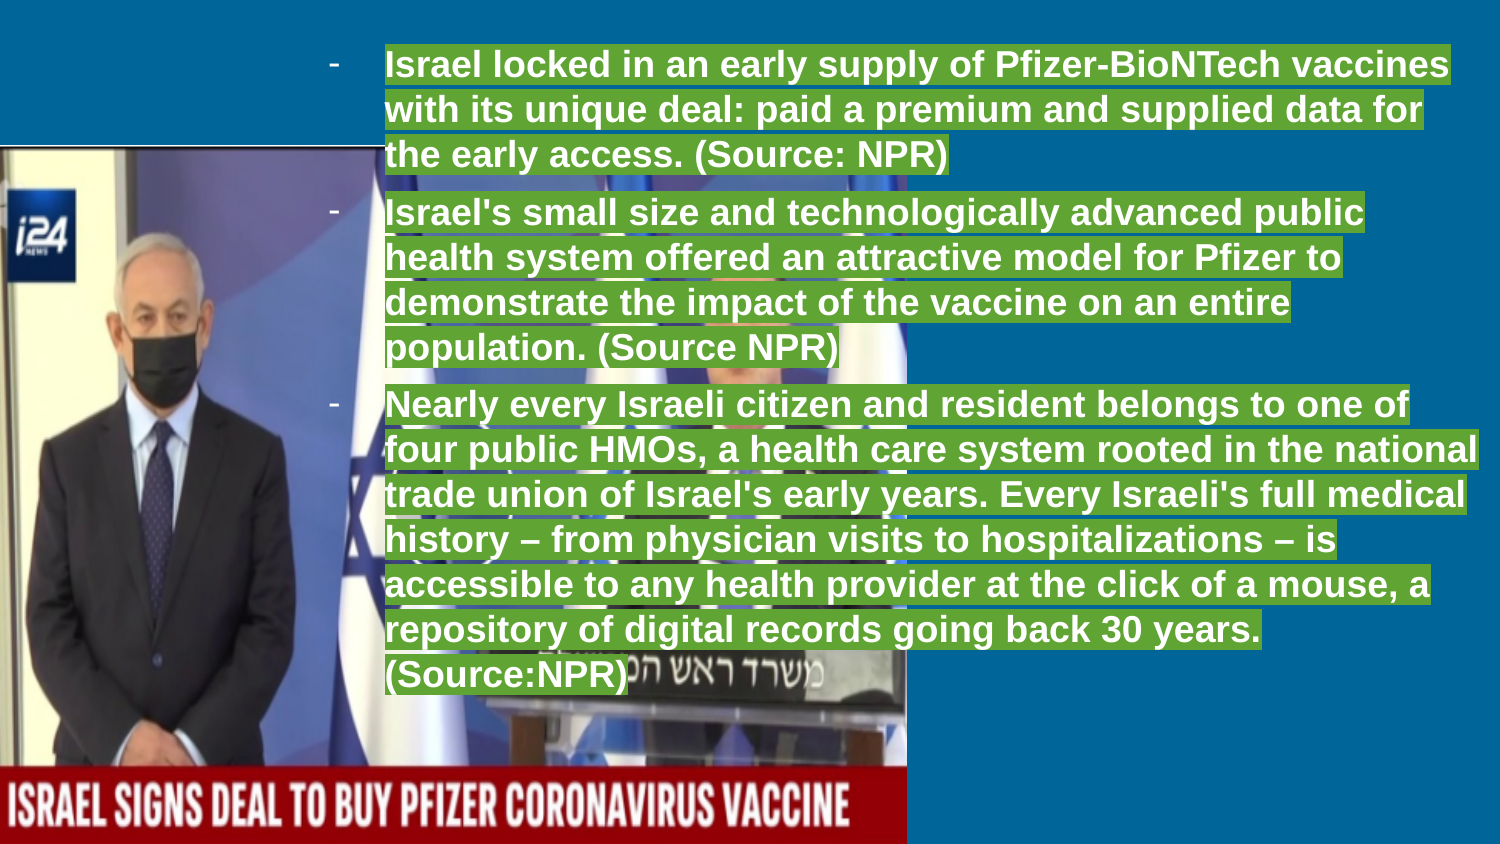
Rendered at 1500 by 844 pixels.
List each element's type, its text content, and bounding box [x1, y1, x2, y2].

picture [0, 145, 907, 844]
text_box Israel locked in an early supply of Pfizer-BioNTech vaccines with its unique deal: paid a premium and supplied data for the early access. (Source: NPR) Israel's small size and technologically advanced public health system offered an attractive model for Pfizer to demonstrate the impact of the vaccine on an entire population. (Source NPR) Nearly every Israeli citizen and resident belongs to one of four public HMOs, a health care system rooted in the national trade union of Israel's early years. Every Israeli's full medical history – from physician visits to hospitalizations – is accessible to any health provider at the click of a mouse, a repository of digital records going back 30 years. (Source:NPR) [294, 24, 1500, 745]
